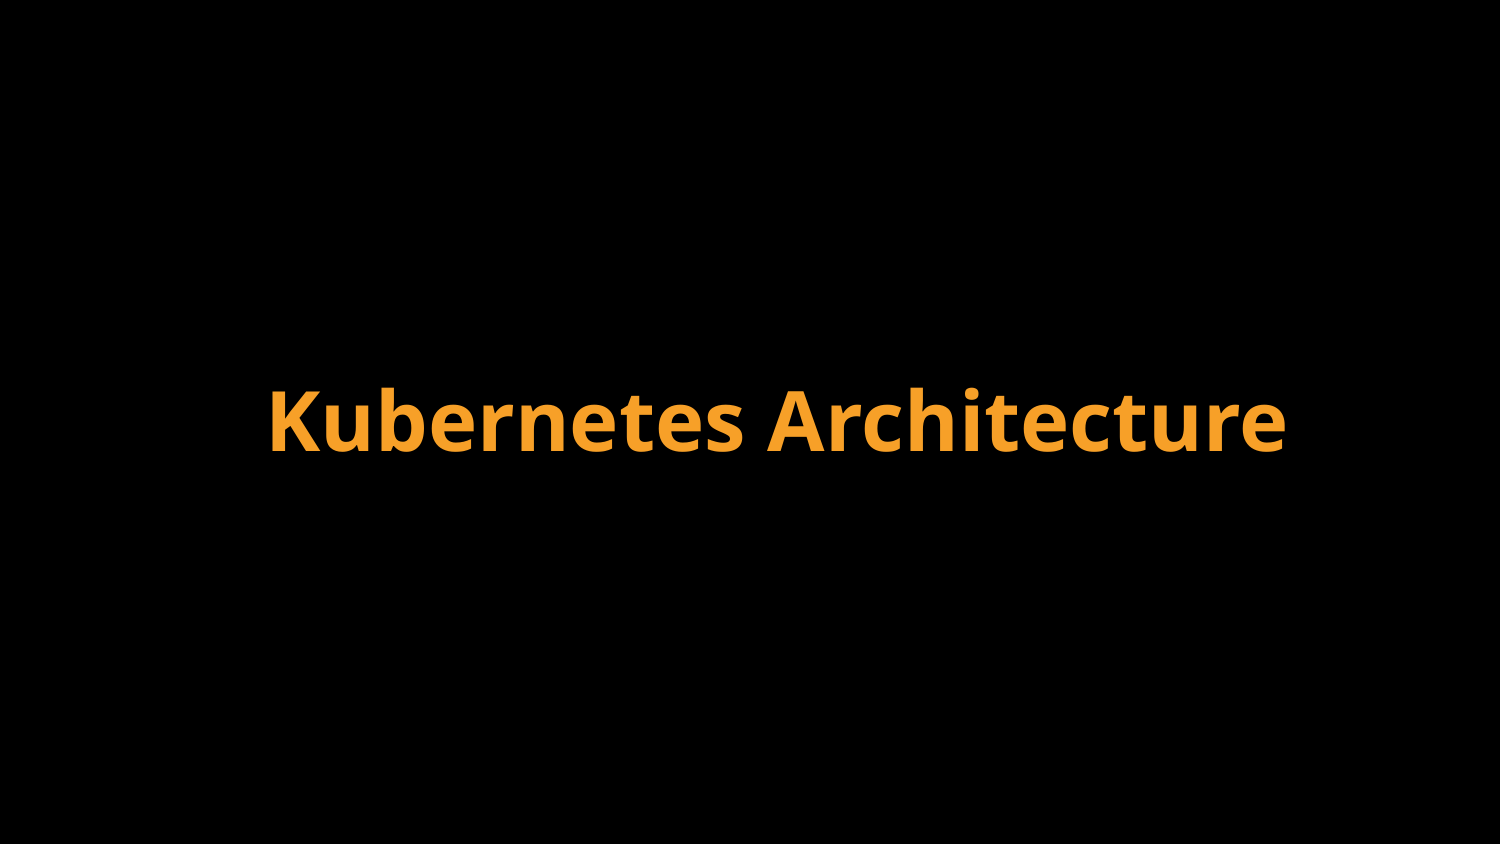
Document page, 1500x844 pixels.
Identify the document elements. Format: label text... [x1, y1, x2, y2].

text_box Kubernetes Architecture [126, 360, 1430, 476]
